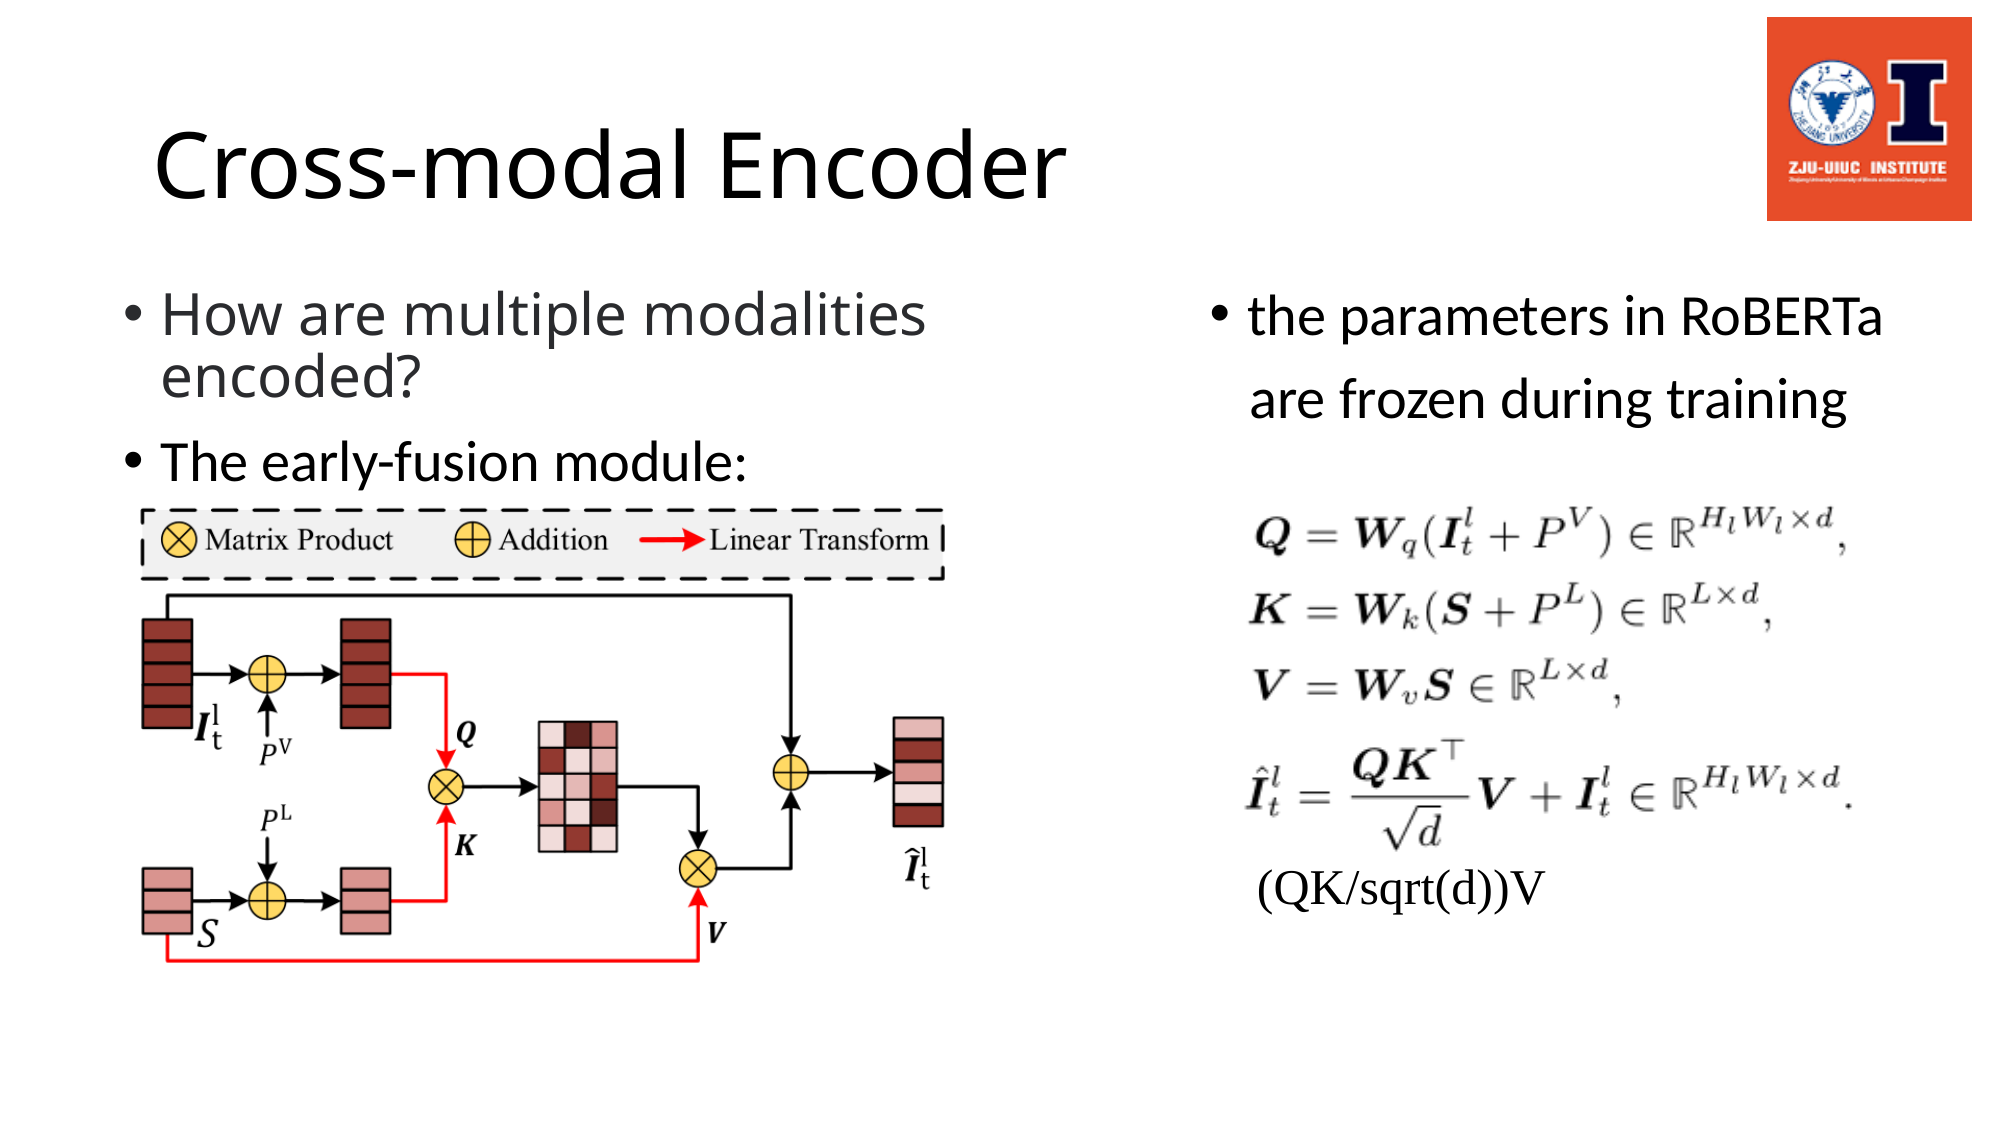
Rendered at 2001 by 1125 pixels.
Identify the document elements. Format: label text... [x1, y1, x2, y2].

list the parameters in RoBERTa are frozen during training [1194, 277, 1925, 472]
text_box How are multiple modalities encoded? The early-fusion module: [108, 277, 1132, 512]
picture [111, 486, 975, 971]
text_box (QK/sqrt(d))V [1242, 862, 1632, 923]
picture [1767, 17, 1972, 221]
picture [1232, 486, 1866, 862]
title Cross-modal Encoder [137, 59, 1863, 278]
